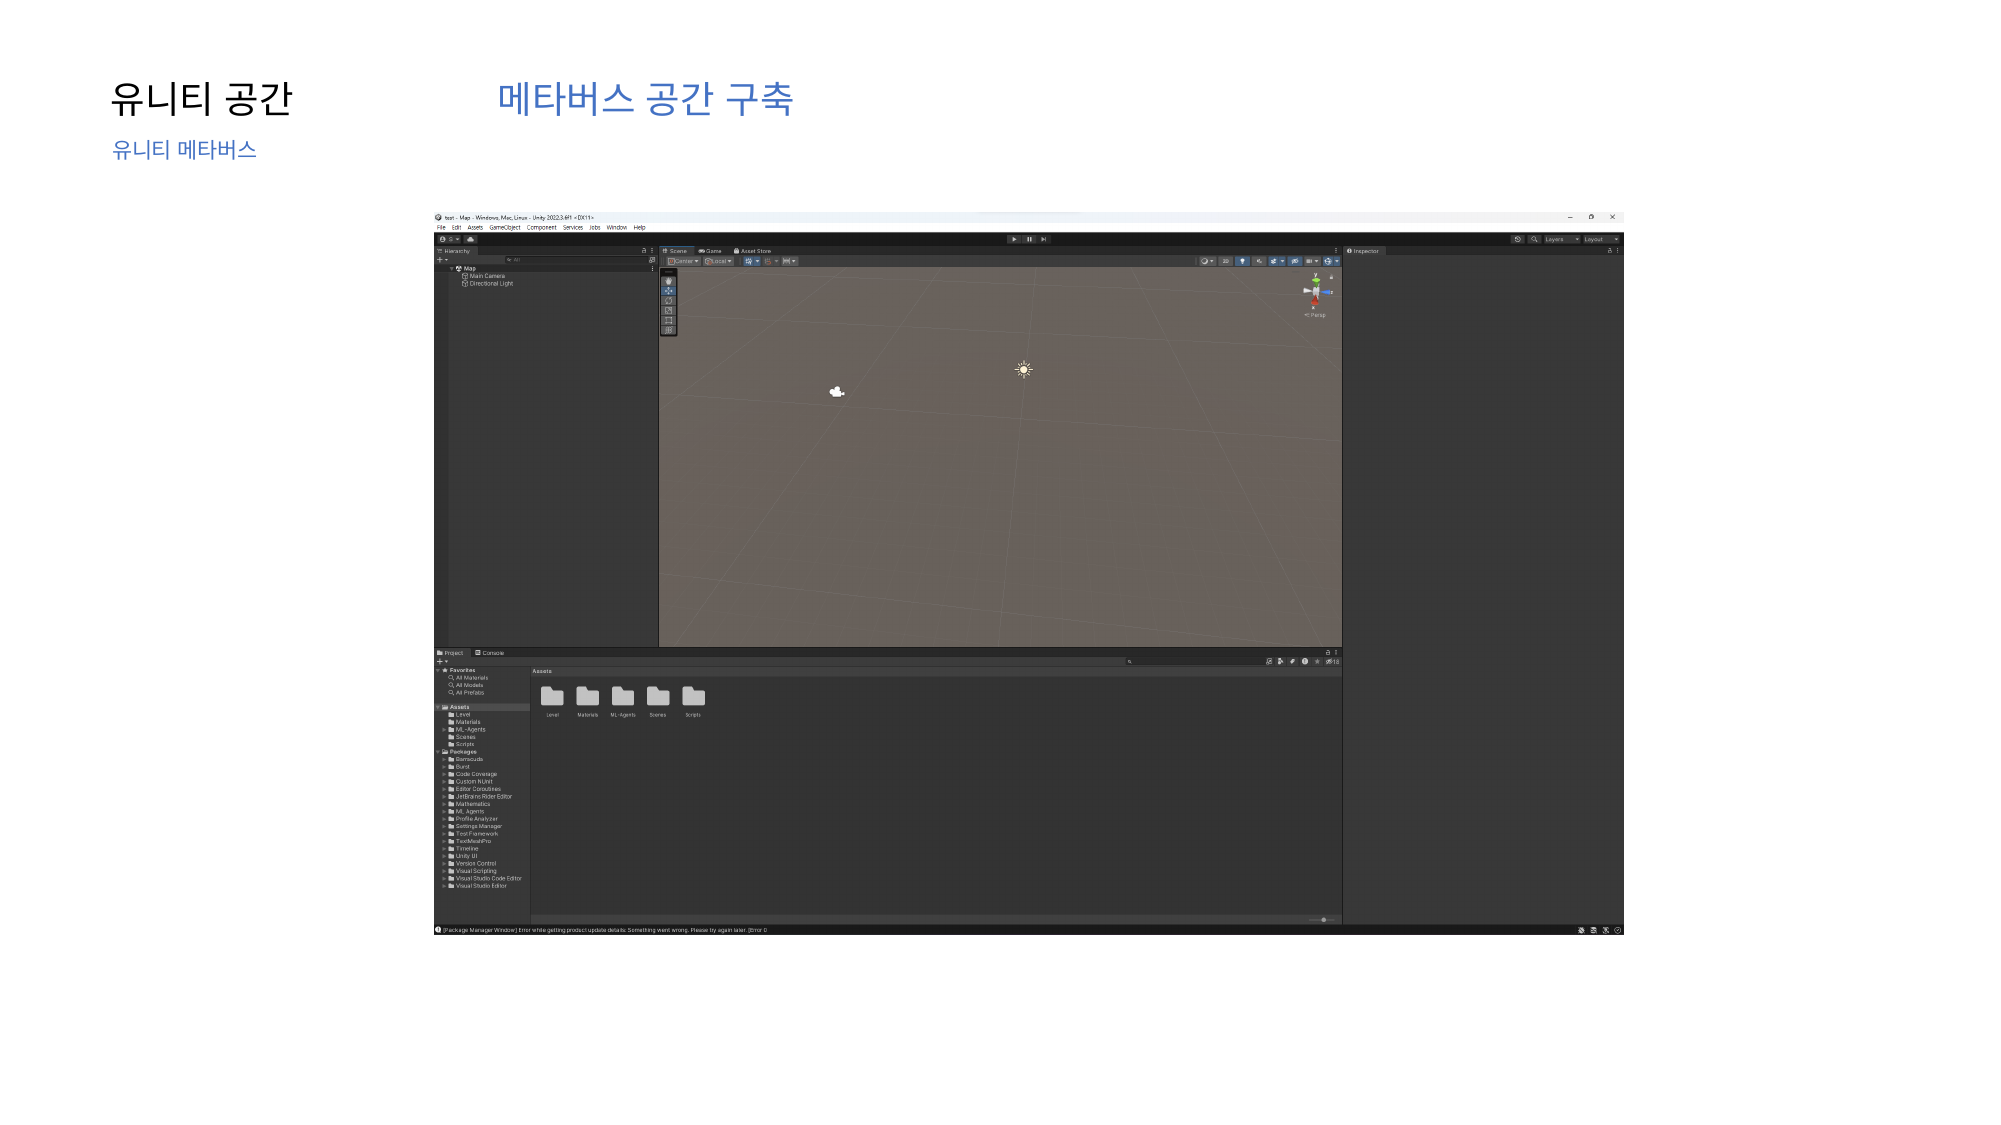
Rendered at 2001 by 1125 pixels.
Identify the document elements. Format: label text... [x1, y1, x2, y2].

text_box 유니티 공간 [96, 68, 413, 129]
picture [434, 212, 1624, 935]
text_box 유니티 메타버스 [97, 129, 306, 171]
text_box 메타버스 공간 구축 [482, 68, 810, 129]
